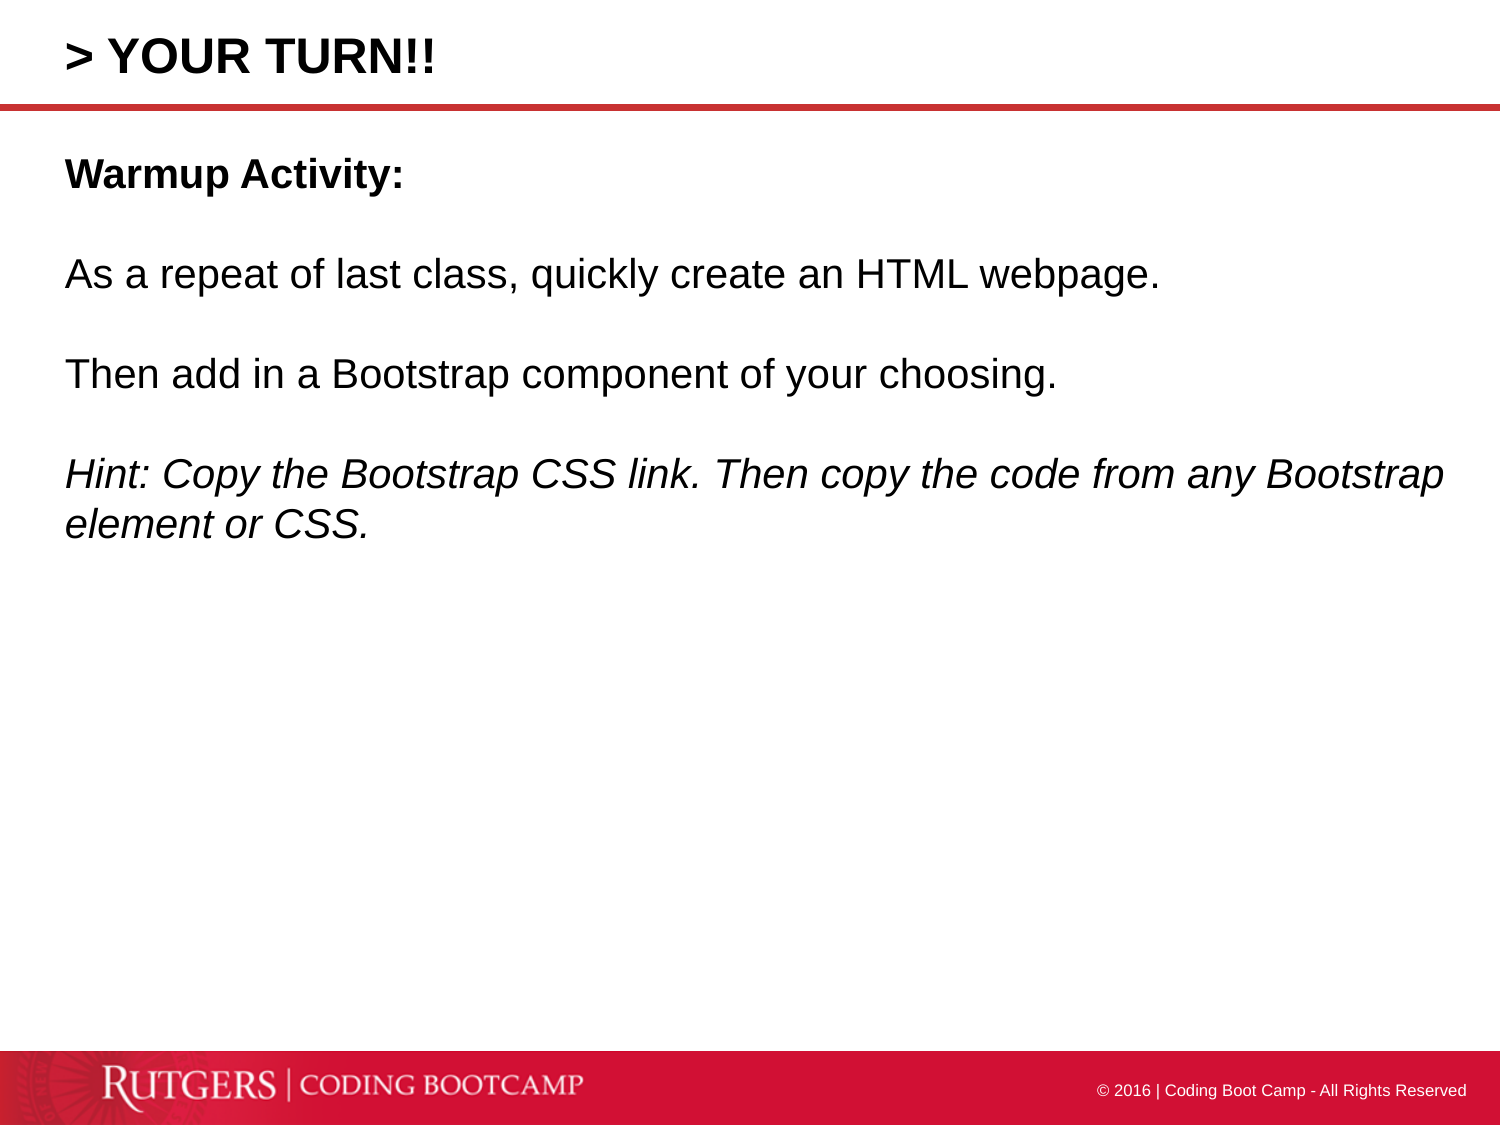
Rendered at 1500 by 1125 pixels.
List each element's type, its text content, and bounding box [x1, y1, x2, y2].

text_box Warmup Activity: As a repeat of last class, quickly create an HTML webpage. Then add in a Bootstrap component of your choosing. Hint: Copy the Bootstrap CSS link. Then copy the code from any Bootstrap element or CSS. [49, 139, 1475, 554]
text_box > YOUR TURN!! [50, 16, 913, 91]
picture [0, 1051, 650, 1125]
